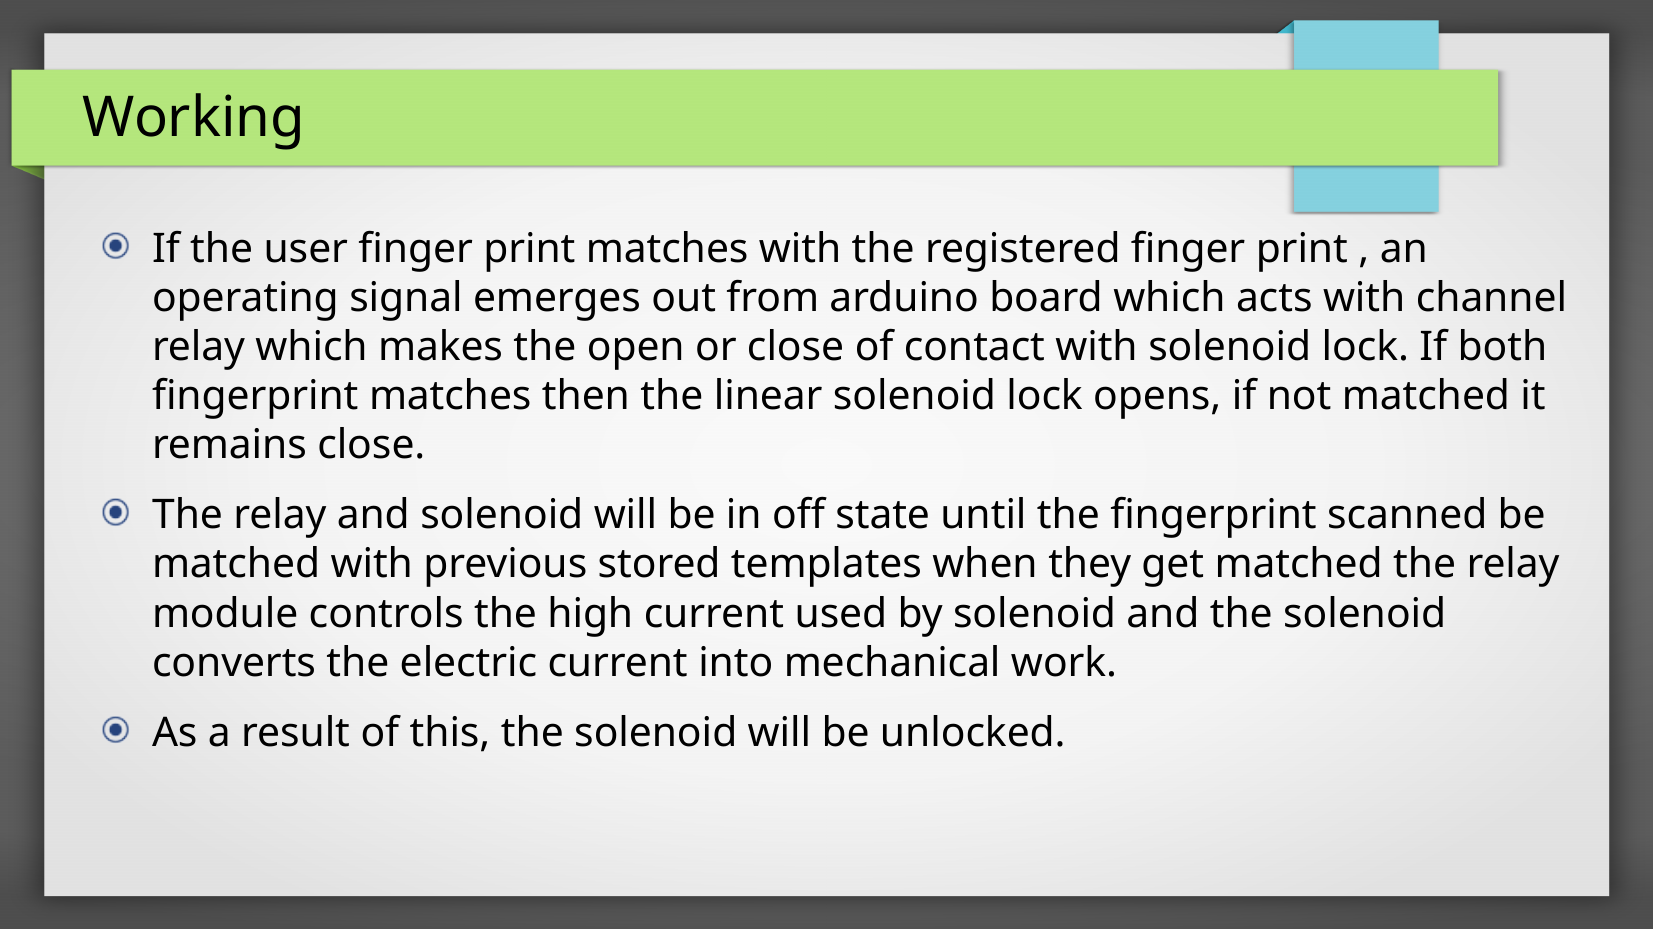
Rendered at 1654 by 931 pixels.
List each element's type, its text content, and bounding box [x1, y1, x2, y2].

text_box Working [82, 70, 1263, 158]
text_box If the user finger print matches with the registered finger print , an operating signal emerges out from arduino board which acts with channel relay which makes the open or close of contact with solenoid lock. If both fingerprint matches then the linear solenoid lock opens, if not matched it remains close. The relay and solenoid will be in off state until the fingerprint scanned be matched with previous stored templates when they get matched the relay module controls the high current used by solenoid and the solenoid converts the electric current into mechanical work. As a result of this, the solenoid will be unlocked. [82, 221, 1570, 760]
picture [0, 0, 1653, 929]
